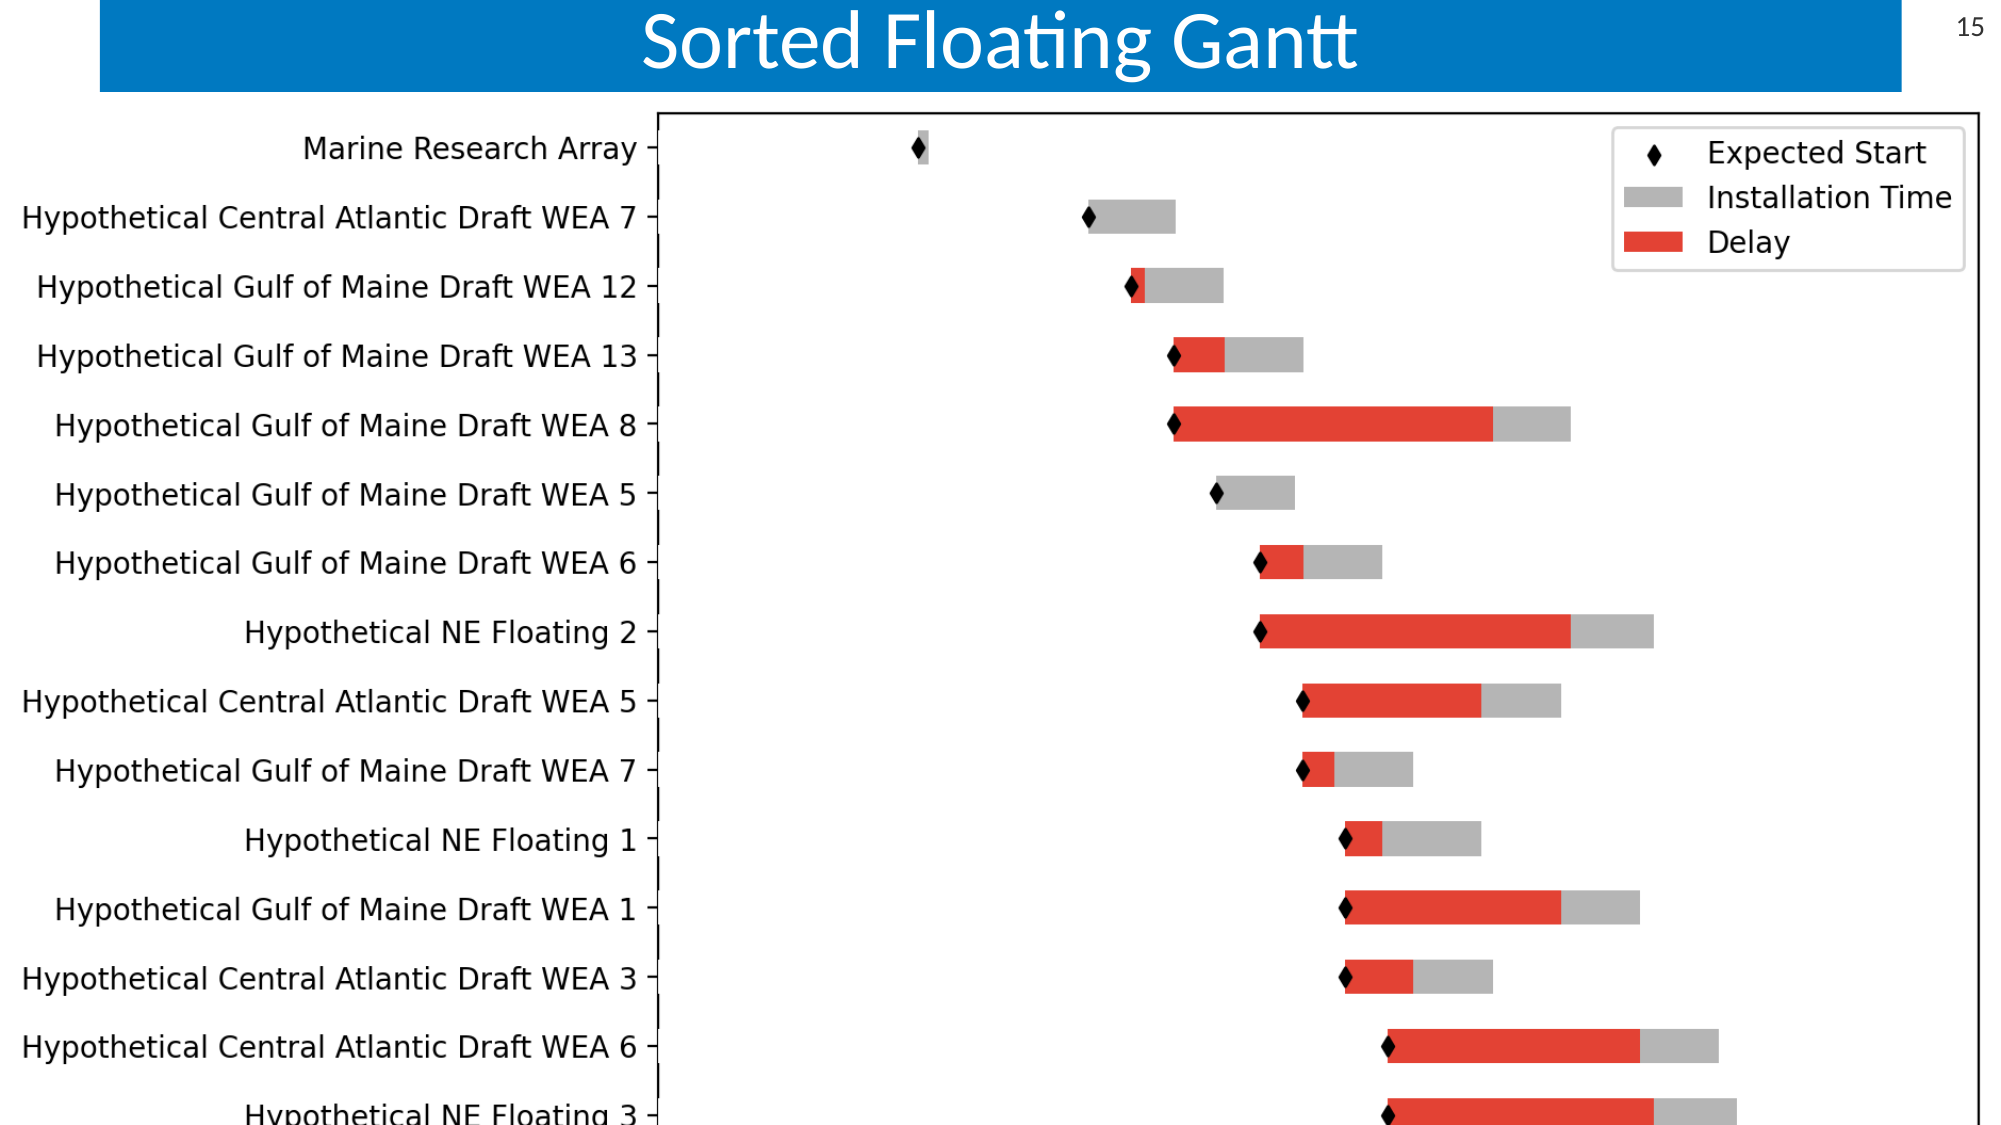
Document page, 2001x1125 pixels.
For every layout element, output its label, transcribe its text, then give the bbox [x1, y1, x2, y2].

picture [0, 92, 2000, 1125]
title Sorted Floating Gantt [99, 0, 1902, 91]
